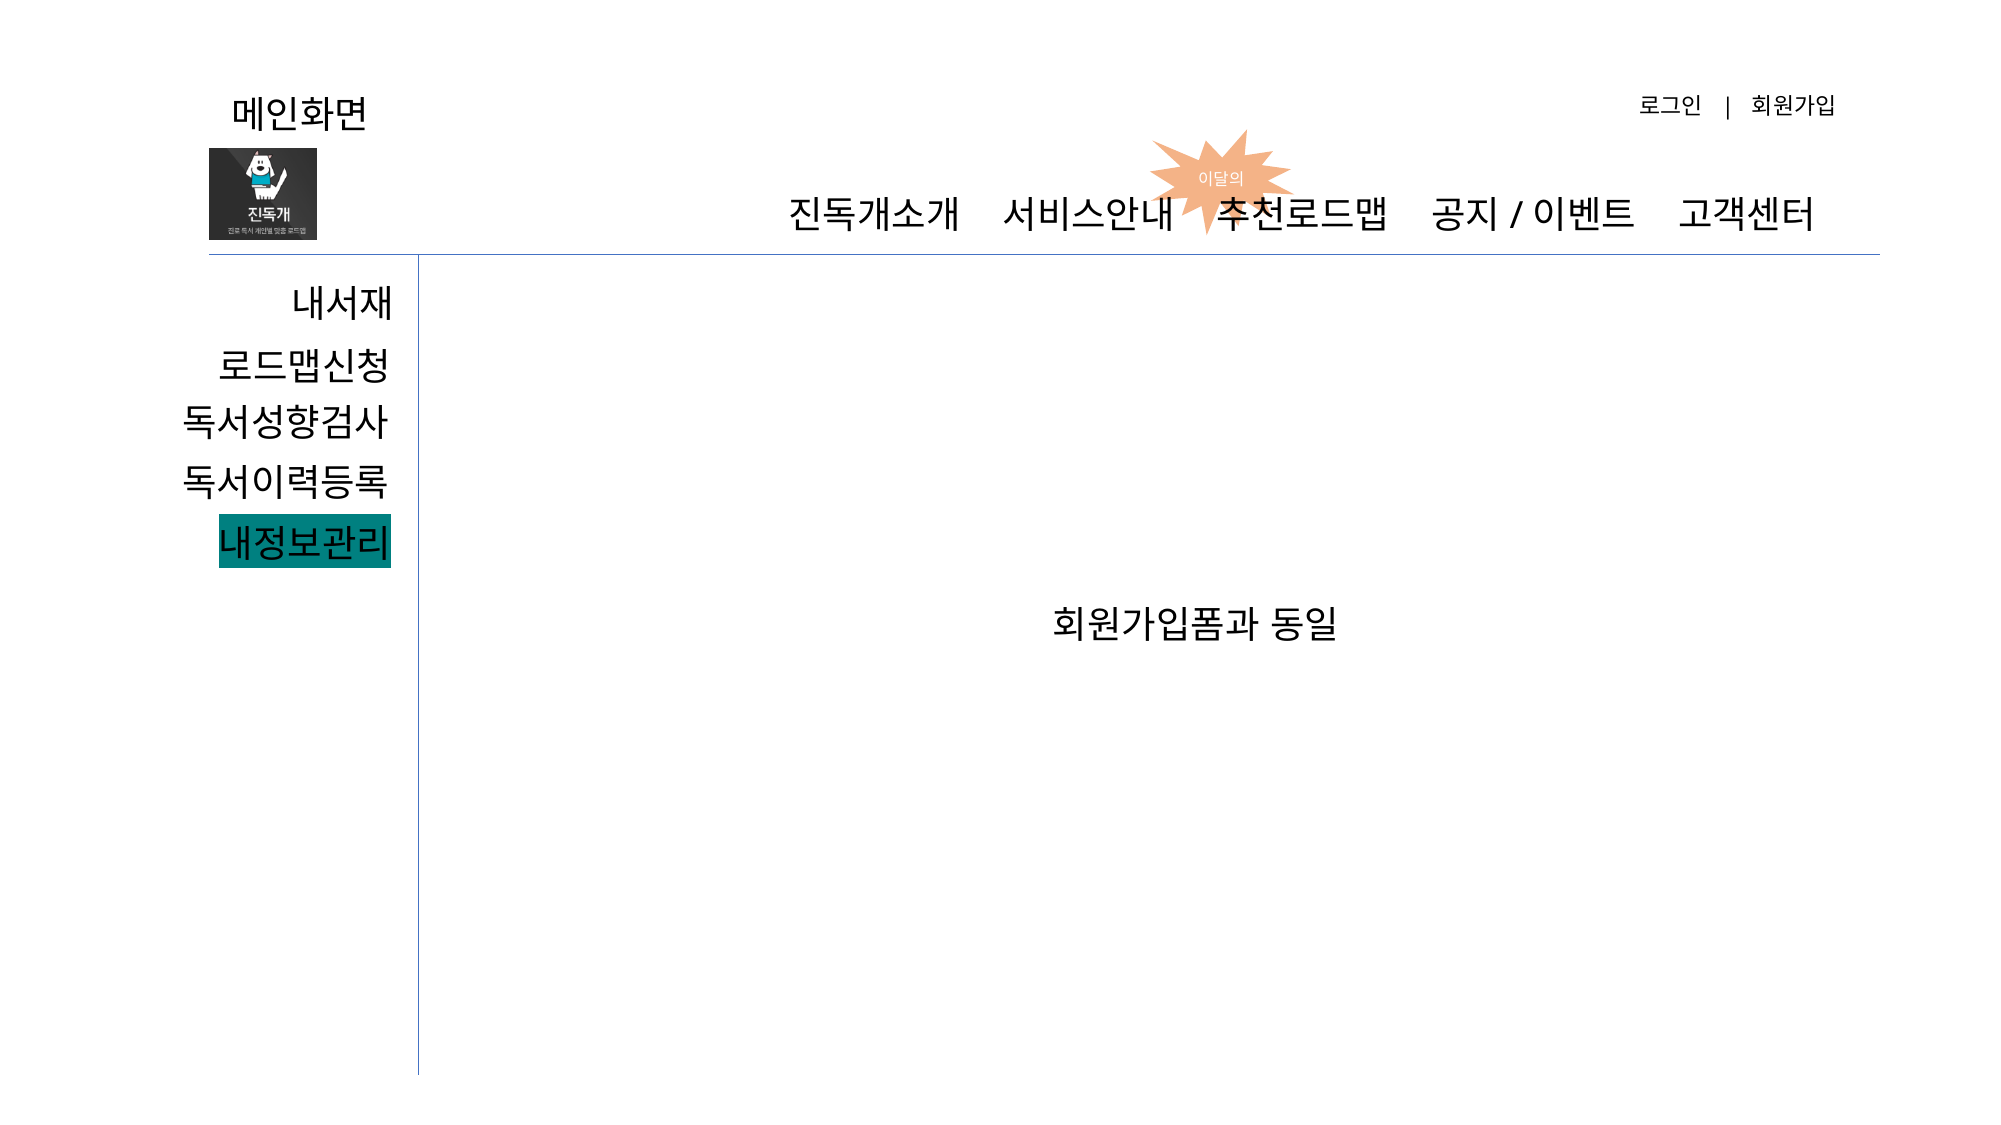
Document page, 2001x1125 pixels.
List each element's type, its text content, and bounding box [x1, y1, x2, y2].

text_box 회원가입폼과 동일 [1038, 593, 1355, 654]
text_box 메인화면 [216, 83, 385, 144]
text_box 독서이력등록 [167, 452, 405, 512]
picture [209, 148, 317, 240]
text_box 진독개소개 서비스안내 추천로드맵 공지/이벤트 고객센터 [773, 183, 1832, 244]
text_box 내정보관리 [203, 512, 406, 573]
text_box 독서성향검사 [167, 391, 405, 452]
text_box 로드맵신청 [203, 335, 406, 395]
text_box 내서재 [276, 272, 410, 333]
text_box 로그인 | 회원가입 [1624, 83, 1852, 126]
text_box 이달의 [1147, 126, 1295, 183]
